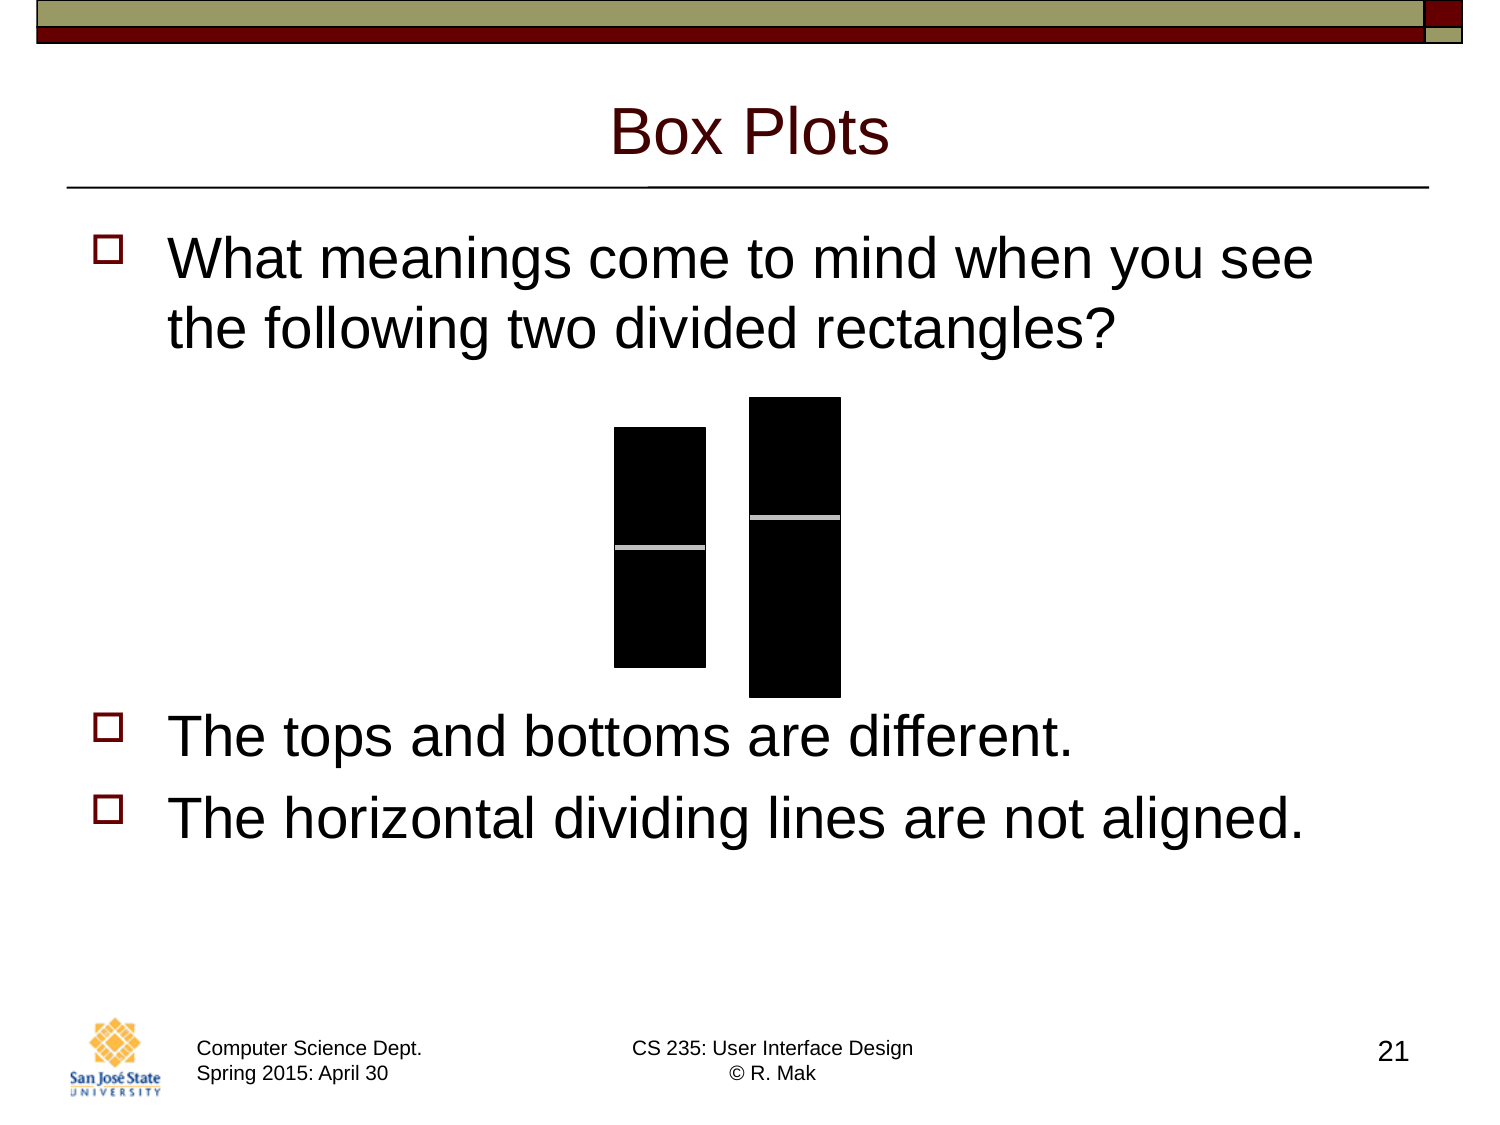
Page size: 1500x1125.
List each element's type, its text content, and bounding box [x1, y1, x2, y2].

list What meanings come to mind when you see the following two divided rectangles? The tops and bottoms are different. The horizontal dividing lines are not aligned. [75, 212, 1425, 983]
title Box Plots [75, 67, 1425, 175]
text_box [614, 397, 841, 698]
slide_number 21 [1112, 1025, 1425, 1100]
picture [60, 1012, 166, 1112]
